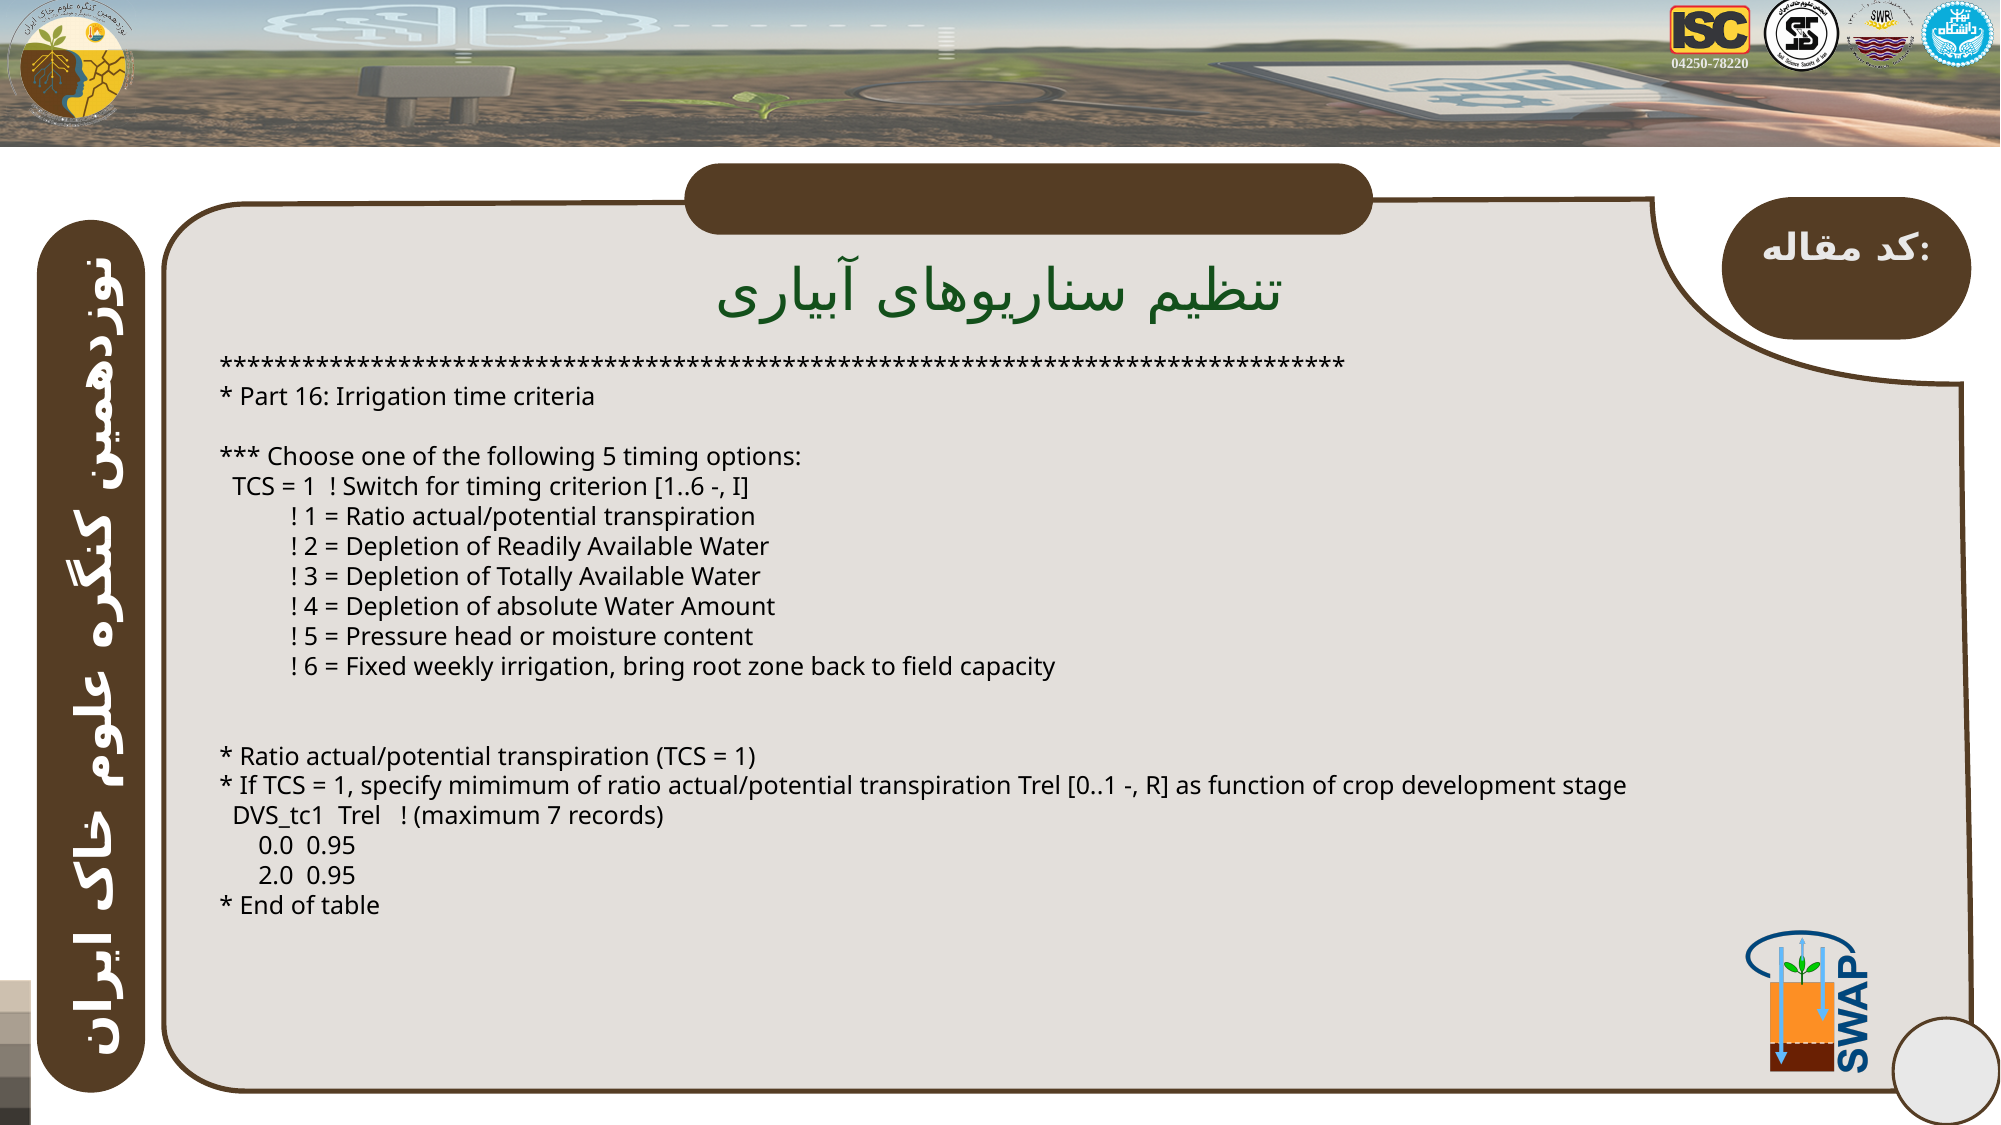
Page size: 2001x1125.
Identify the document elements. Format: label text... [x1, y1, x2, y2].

picture [6, 0, 136, 127]
text_box ********************************************************************************** * Part 16: Irrigation time criteria *** Choose one of the following 5 timing options: TCS = 1 ! Switch for timing criterion [1..6 -, I] ! 1 = Ratio actual/potential transpiration ! 2 = Depletion of Readily Available Water ! 3 = Depletion of Totally Available Water ! 4 = Depletion of absolute Water Amount ! 5 = Pressure head or moisture content ! 6 = Fixed weekly irrigation, bring root zone back to field capacity * Ratio actual/potential transpiration (TCS = 1) * If TCS = 1, specify mimimum of ratio actual/potential transpiration Trel [0..1 -, R] as function of crop development stage DVS_tc1 Trel ! (maximum 7 records) 0.0 0.95 2.0 0.95 * End of table [204, 343, 1964, 927]
text_box تنظیم سناریوهای آبیاری [673, 244, 1327, 330]
table_cell تعرق نسبی 60 [0, 0, 2000, 147]
picture [1743, 928, 1870, 1075]
picture [1659, 0, 2000, 80]
